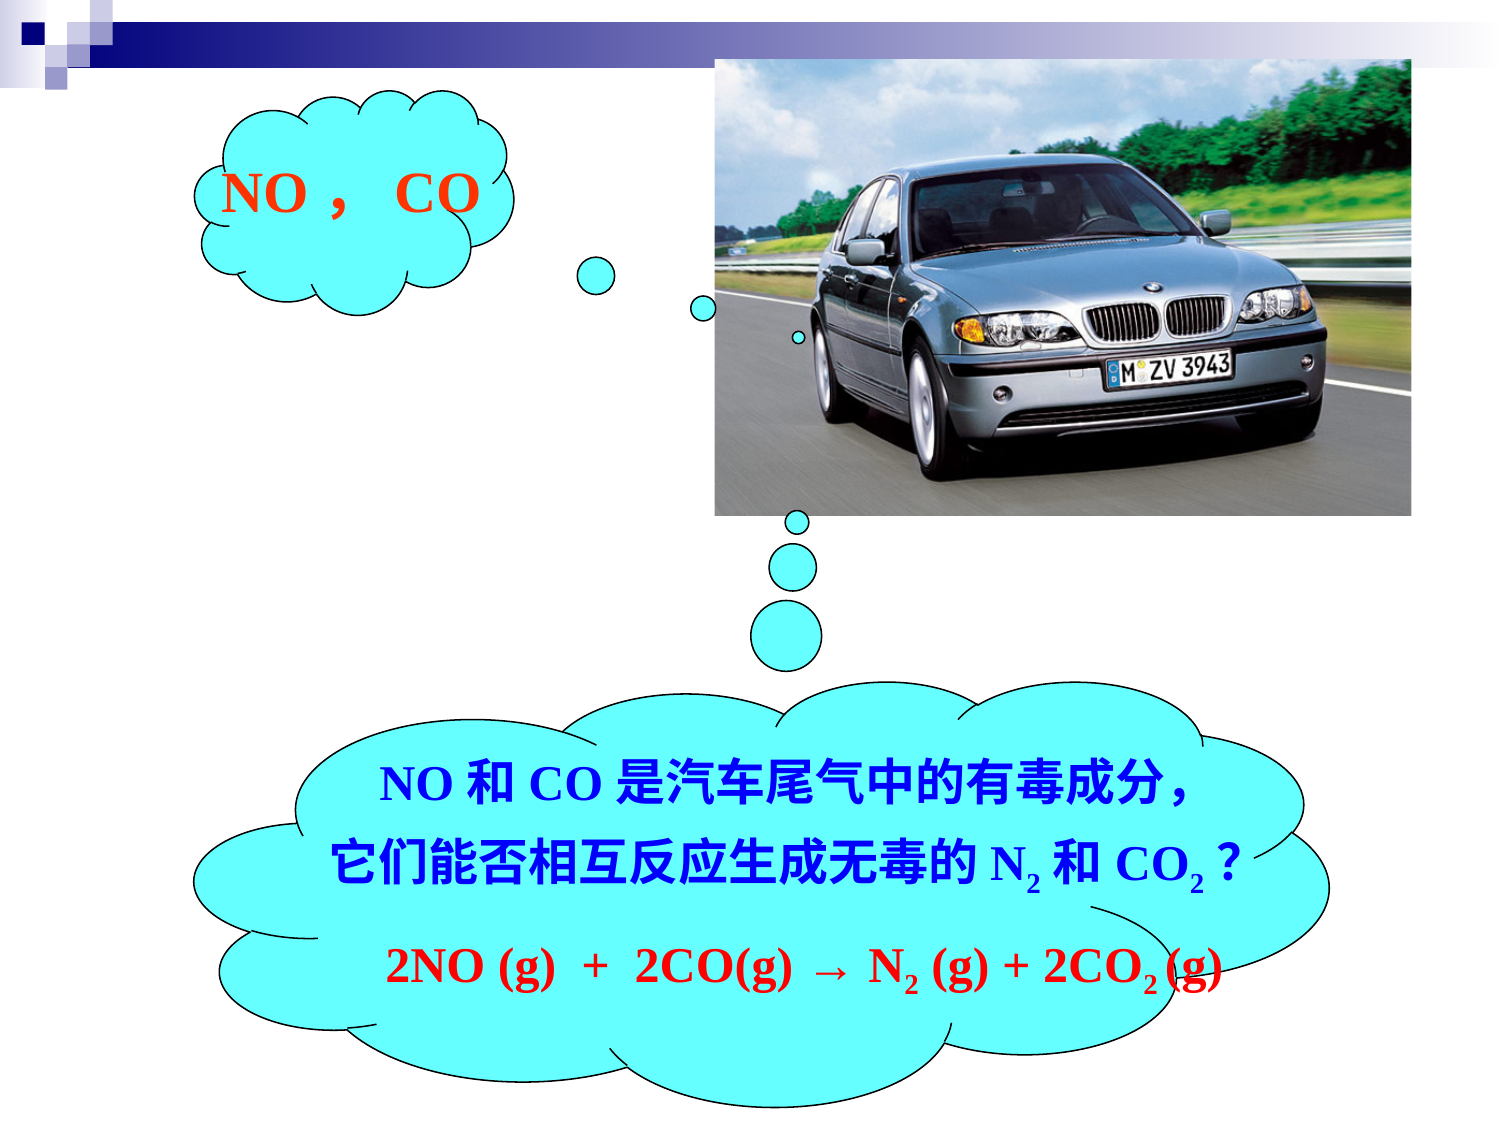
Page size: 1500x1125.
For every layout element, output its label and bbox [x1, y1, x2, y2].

text_box [194, 89, 514, 315]
text_box [194, 680, 1330, 1107]
picture [714, 59, 1412, 516]
